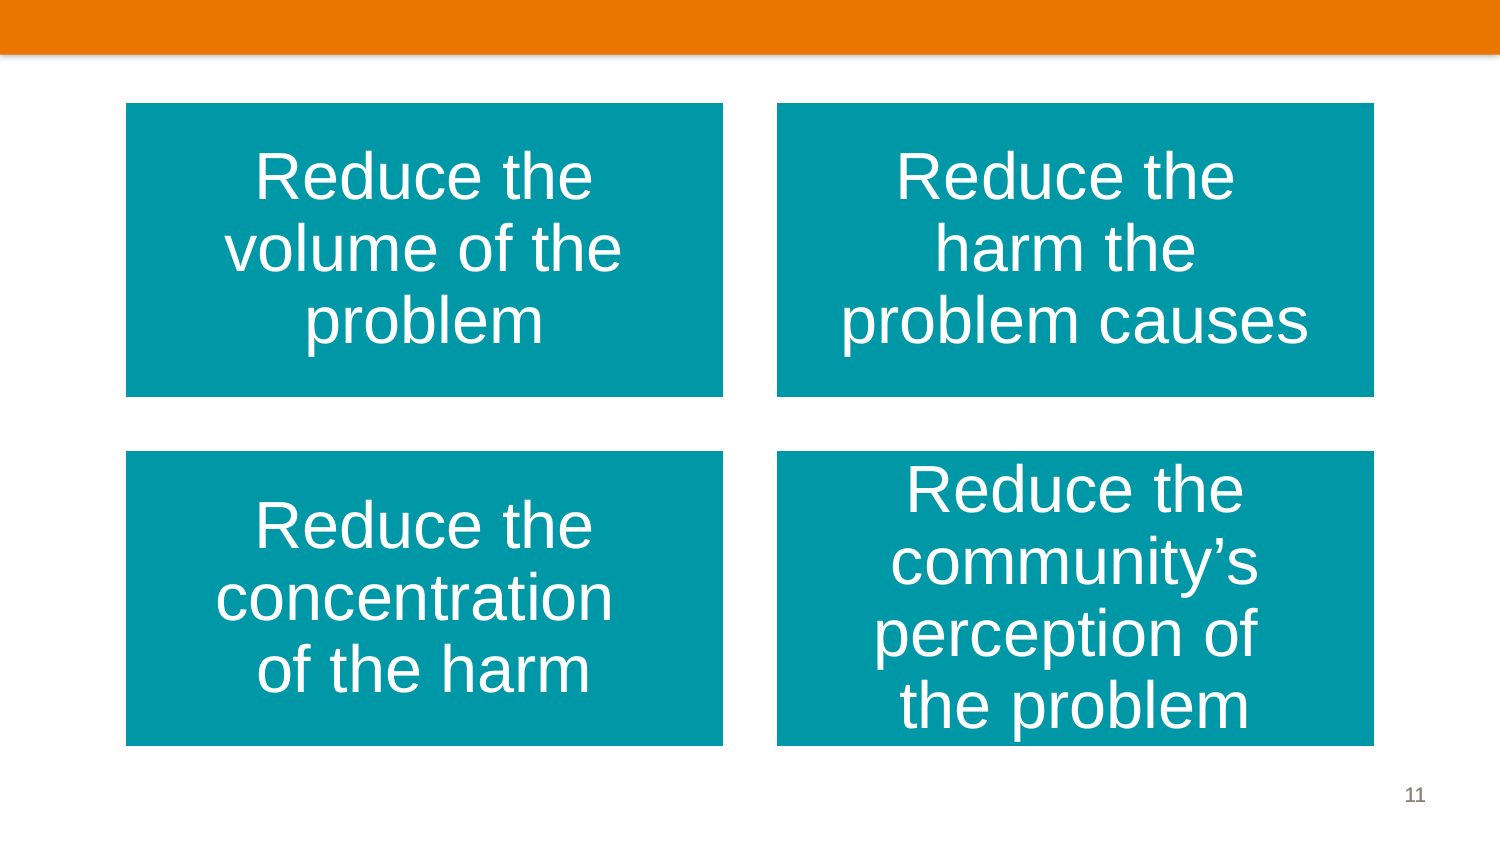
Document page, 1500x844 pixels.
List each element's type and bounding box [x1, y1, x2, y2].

list [58, 100, 1442, 749]
